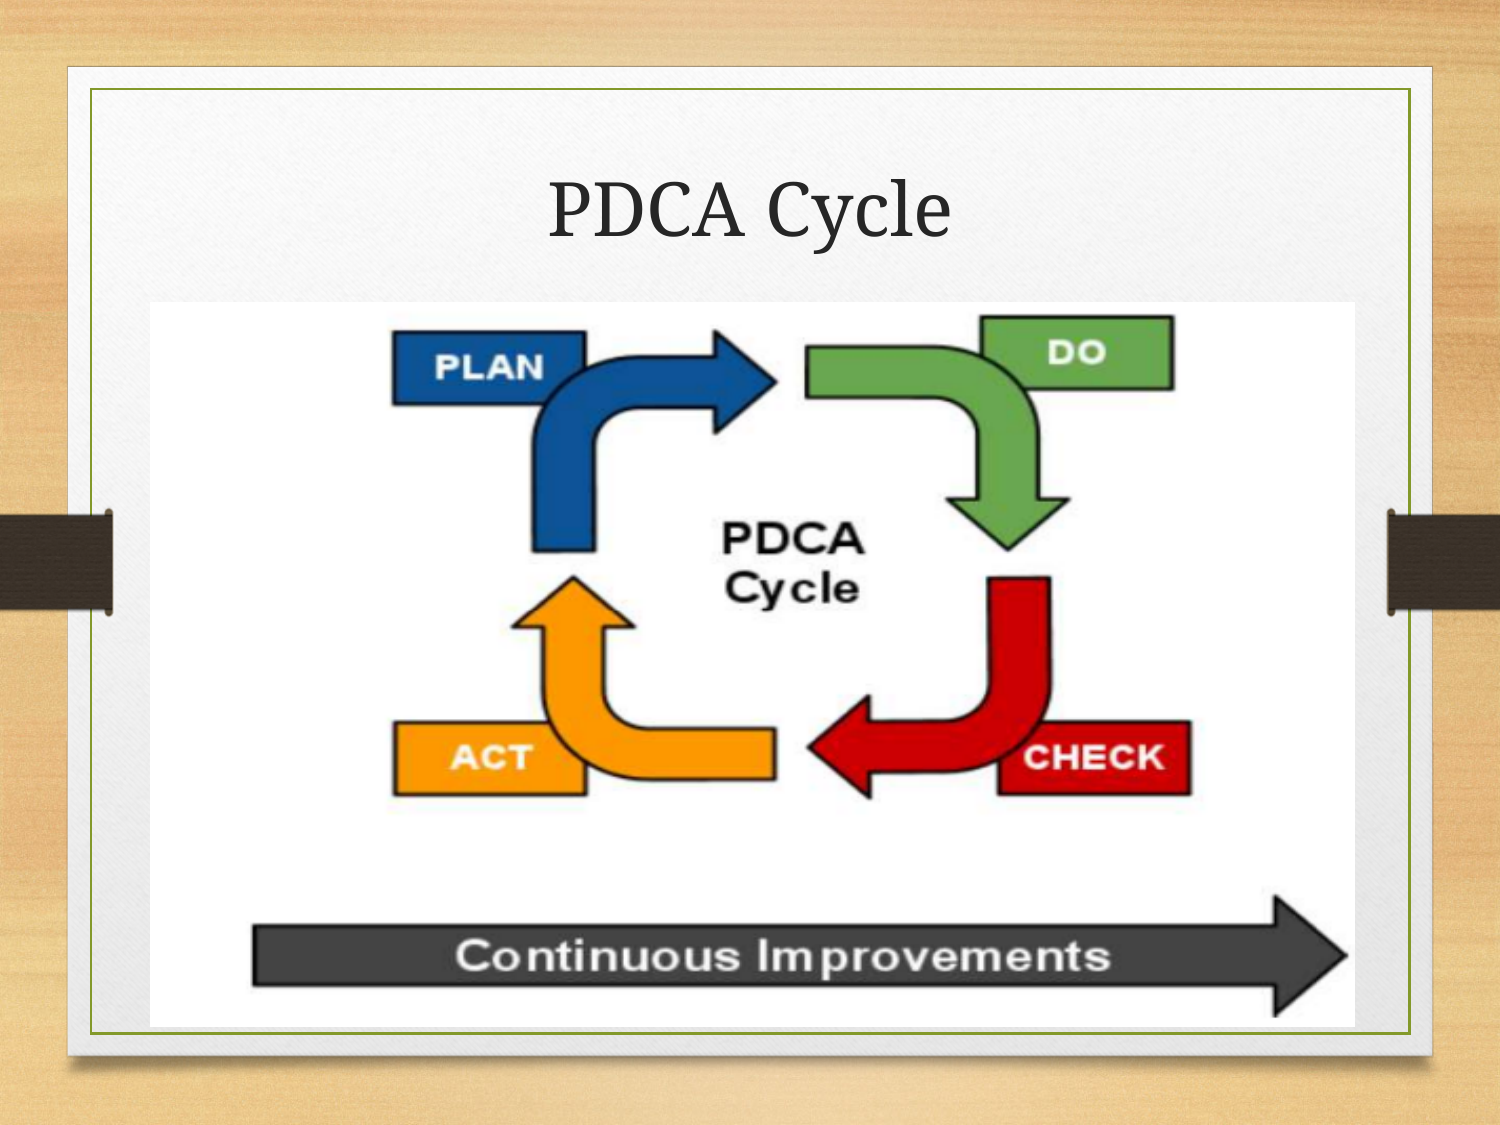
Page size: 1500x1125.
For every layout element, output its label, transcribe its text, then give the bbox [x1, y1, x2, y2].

title PDCA Cycle [193, 150, 1309, 263]
picture [0, 0, 1500, 1125]
